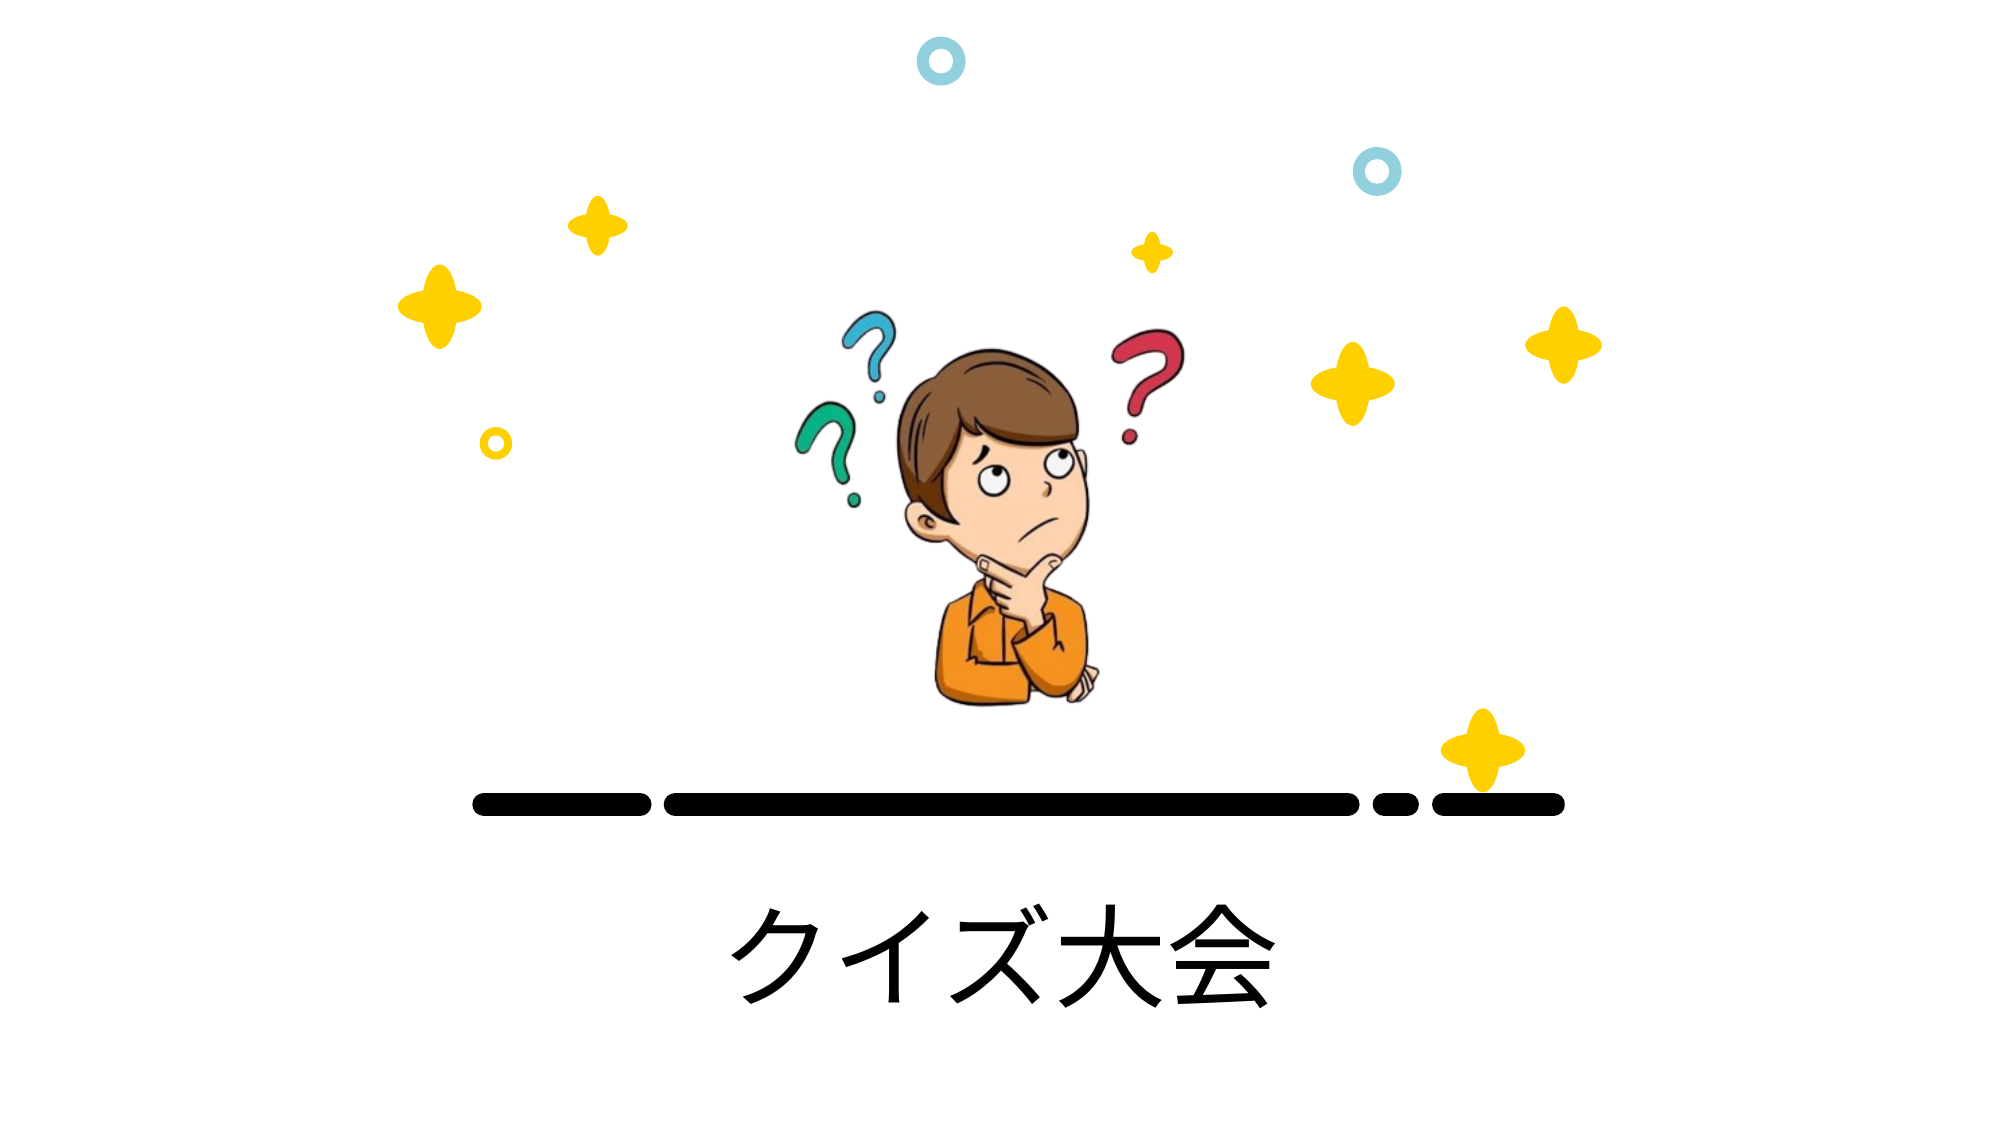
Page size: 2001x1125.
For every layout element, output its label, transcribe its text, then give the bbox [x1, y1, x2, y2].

picture [397, 36, 1602, 870]
text_box クイズ大会 [705, 879, 1295, 1030]
